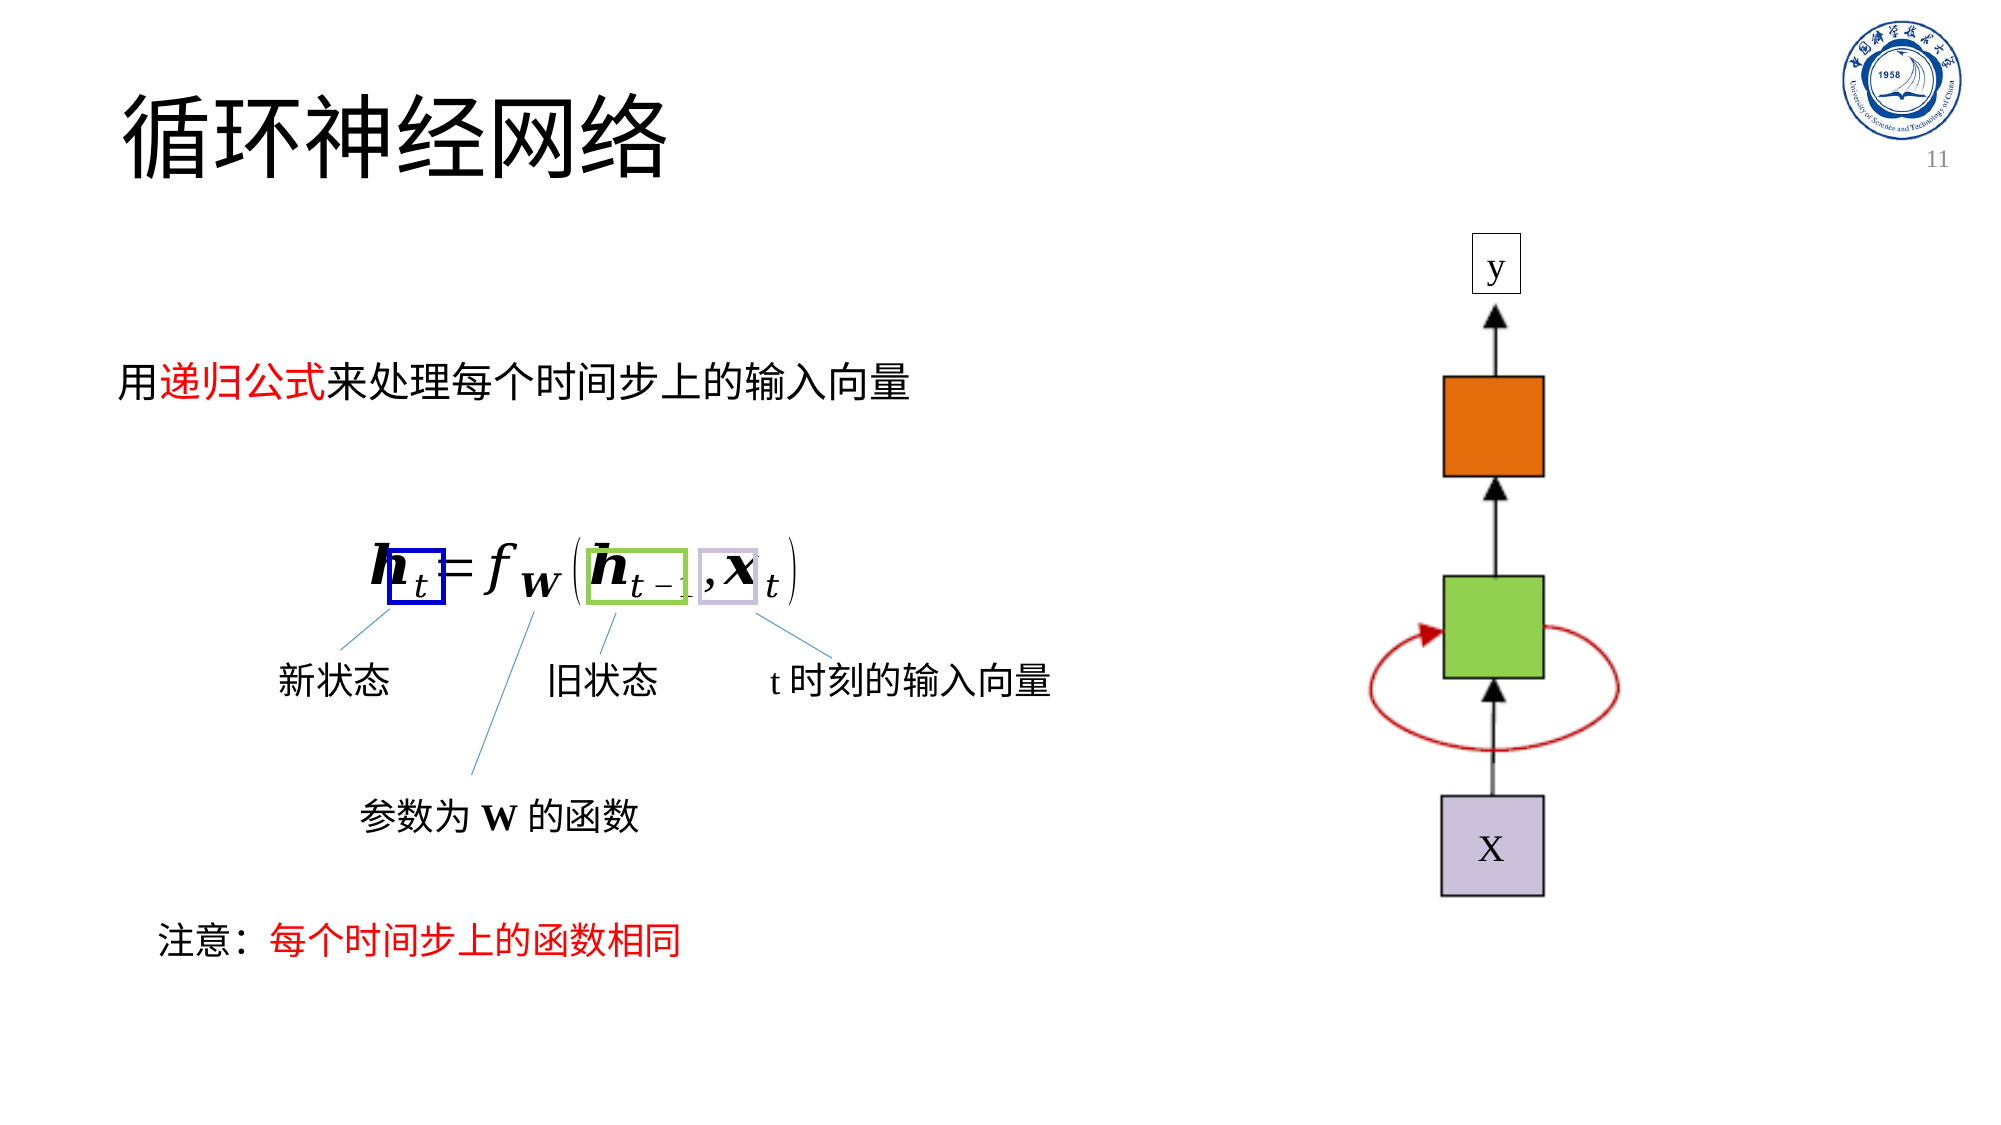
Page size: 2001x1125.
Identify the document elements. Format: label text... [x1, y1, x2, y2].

picture [1839, 17, 1965, 127]
picture [1364, 290, 1643, 927]
text_box [699, 550, 756, 603]
title 循环神经网络 [105, 59, 1900, 223]
text_box 旧状态 [535, 649, 686, 710]
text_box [471, 611, 535, 776]
text_box y [1472, 233, 1521, 290]
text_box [755, 612, 832, 659]
text_box 用递归公式来处理每个时间步上的输入向量 [102, 348, 1002, 413]
text_box [389, 550, 445, 603]
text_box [600, 612, 617, 655]
slide_number 11 [1514, 127, 1965, 188]
text_box 新状态 [263, 649, 418, 710]
text_box 注意：每个时间步上的函数相同 [142, 909, 1090, 970]
text_box [587, 550, 686, 603]
text_box t时刻的输入向量 [755, 649, 1075, 710]
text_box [340, 608, 390, 650]
text_box 参数为W的函数 [344, 785, 686, 846]
